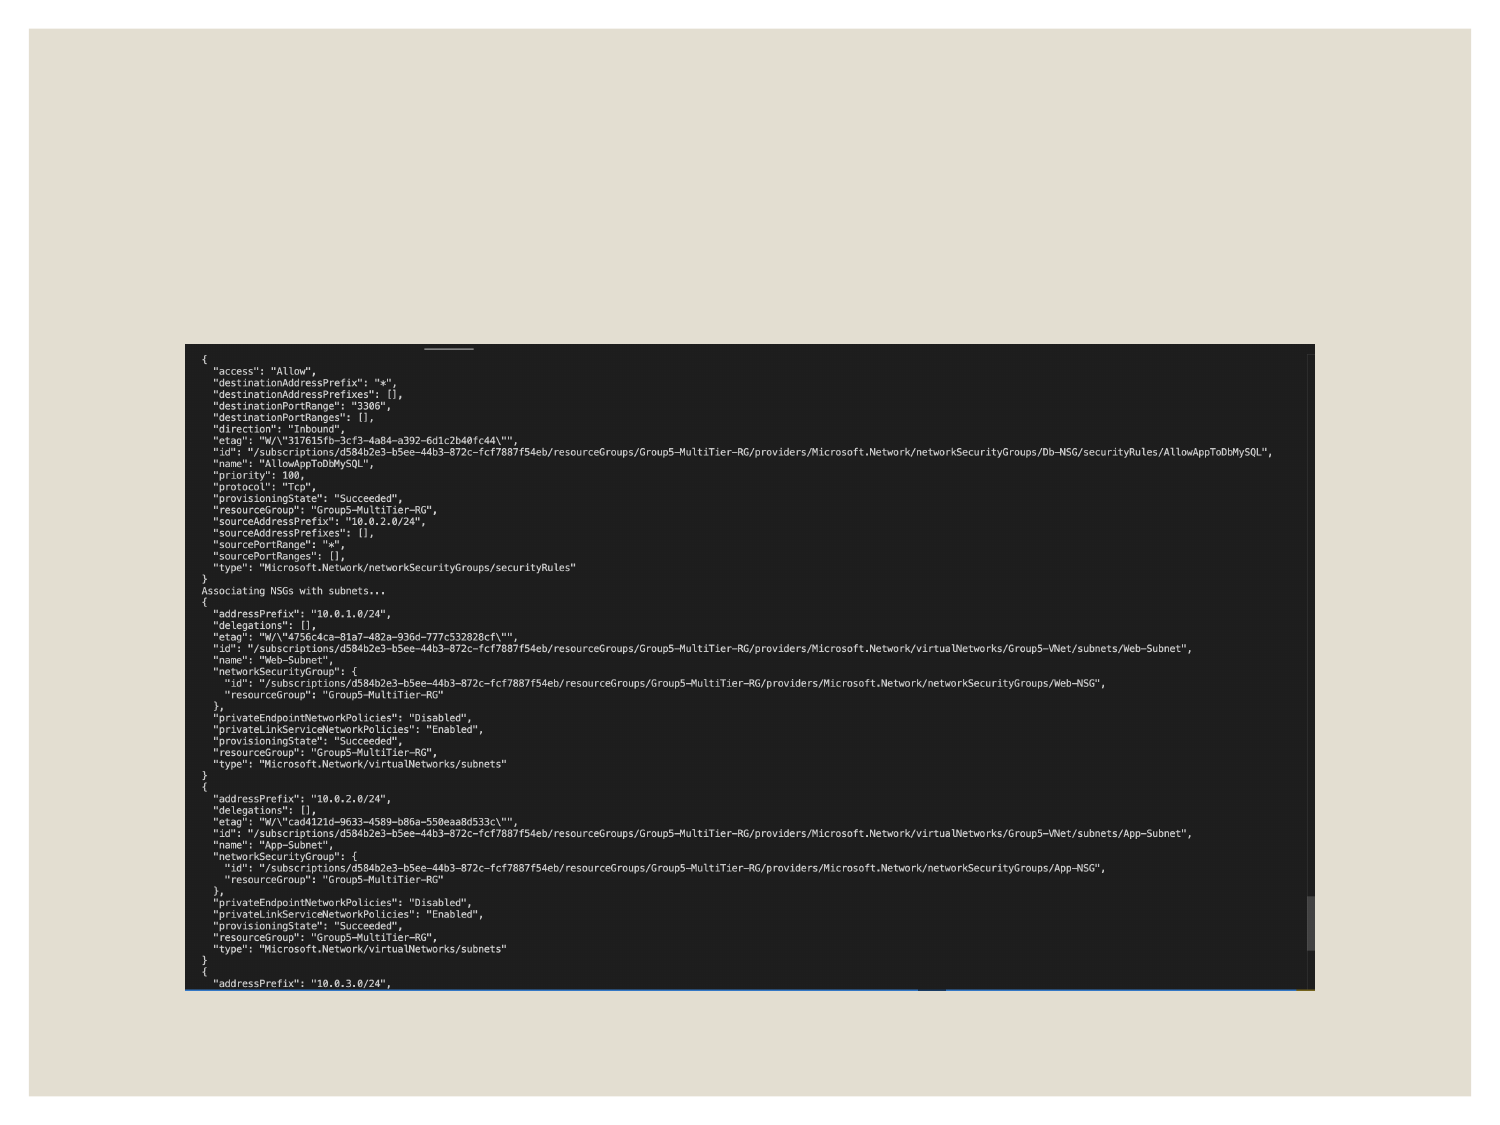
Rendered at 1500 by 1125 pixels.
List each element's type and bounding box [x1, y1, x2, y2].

list [185, 345, 1315, 991]
